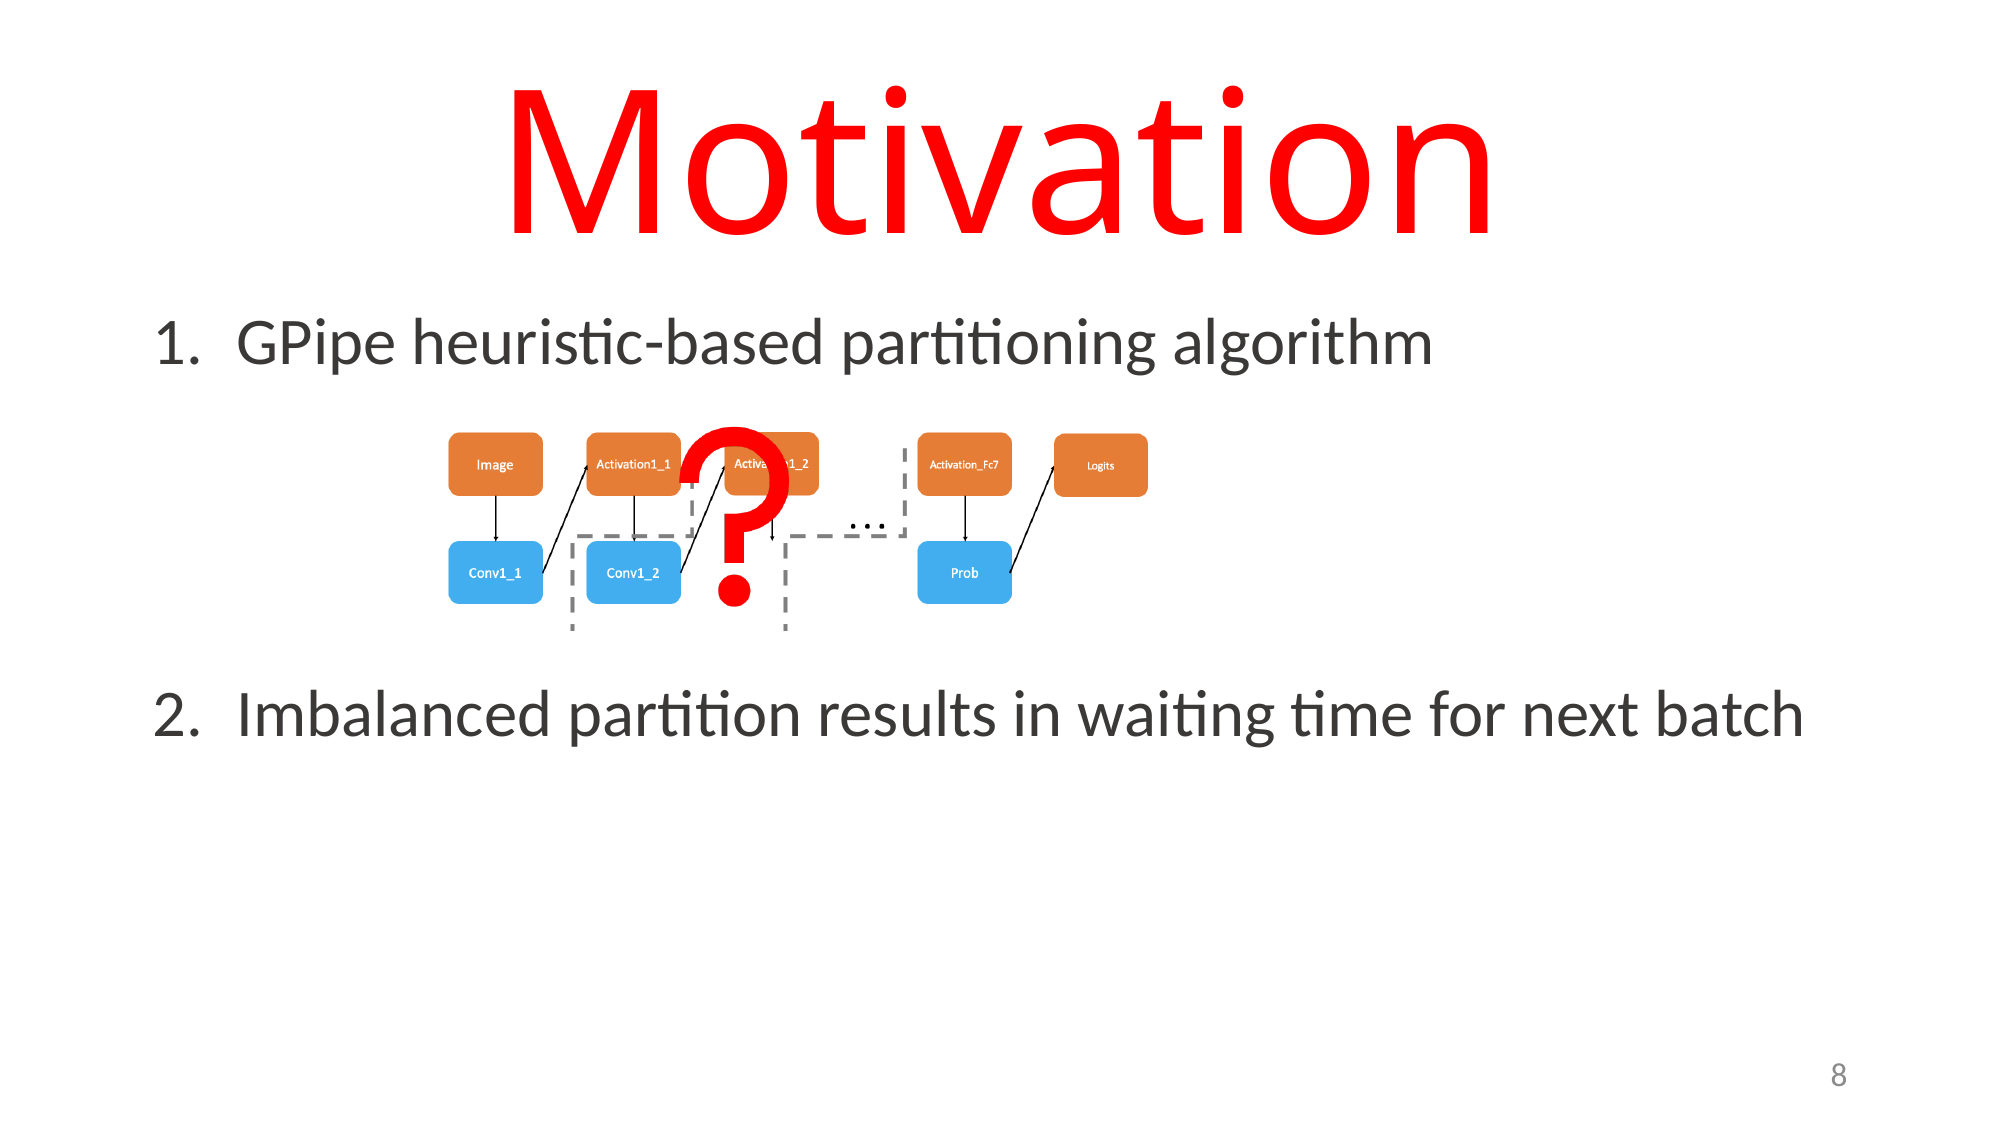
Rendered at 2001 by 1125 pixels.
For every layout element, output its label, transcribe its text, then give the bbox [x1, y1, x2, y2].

list GPipe heuristic-based partitioning algorithm Imbalanced partition results in waiting time for next batch [137, 299, 1863, 1014]
title Motivation [137, 59, 1863, 278]
picture [428, 400, 1165, 633]
slide_number 8 [1412, 1042, 1863, 1103]
